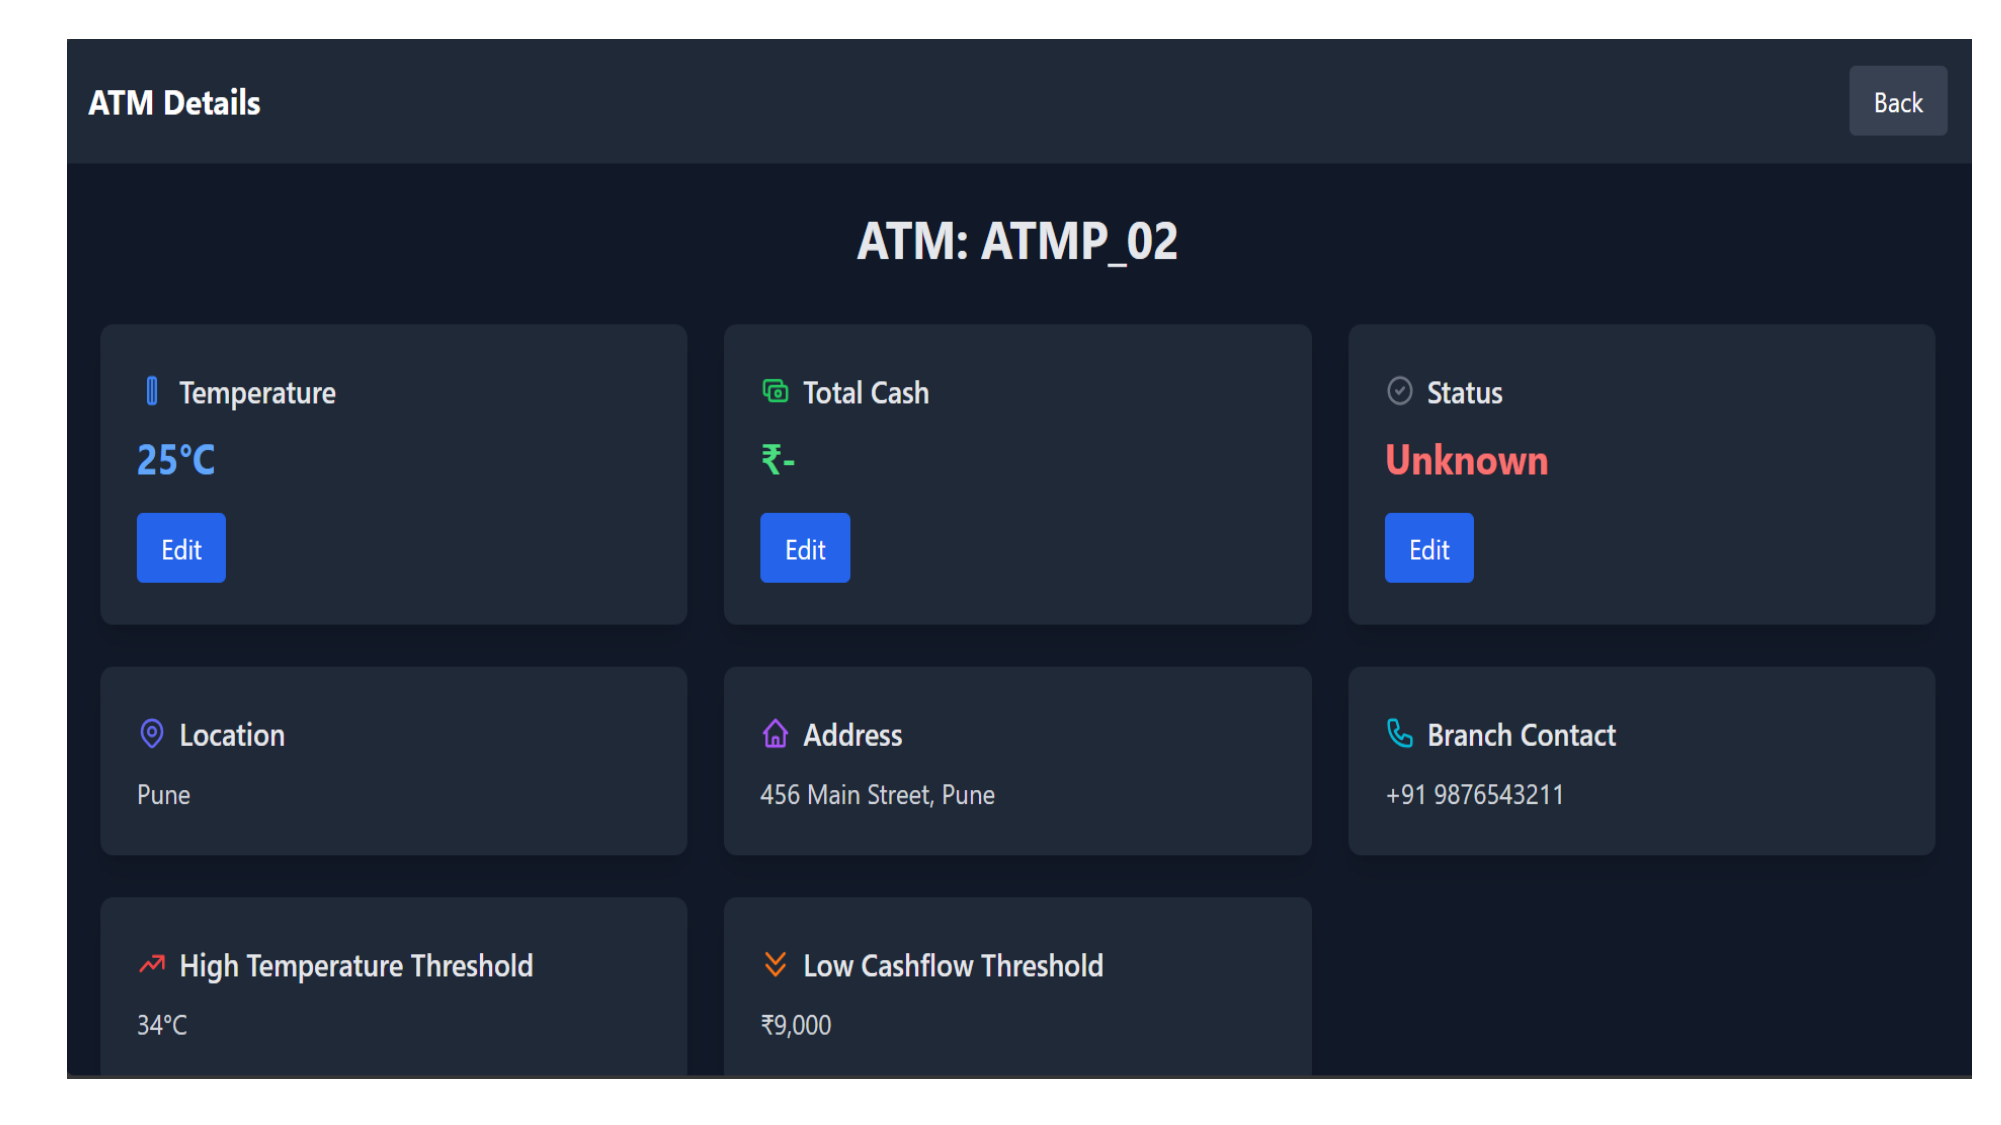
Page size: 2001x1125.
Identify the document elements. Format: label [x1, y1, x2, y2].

list [67, 38, 1972, 1080]
